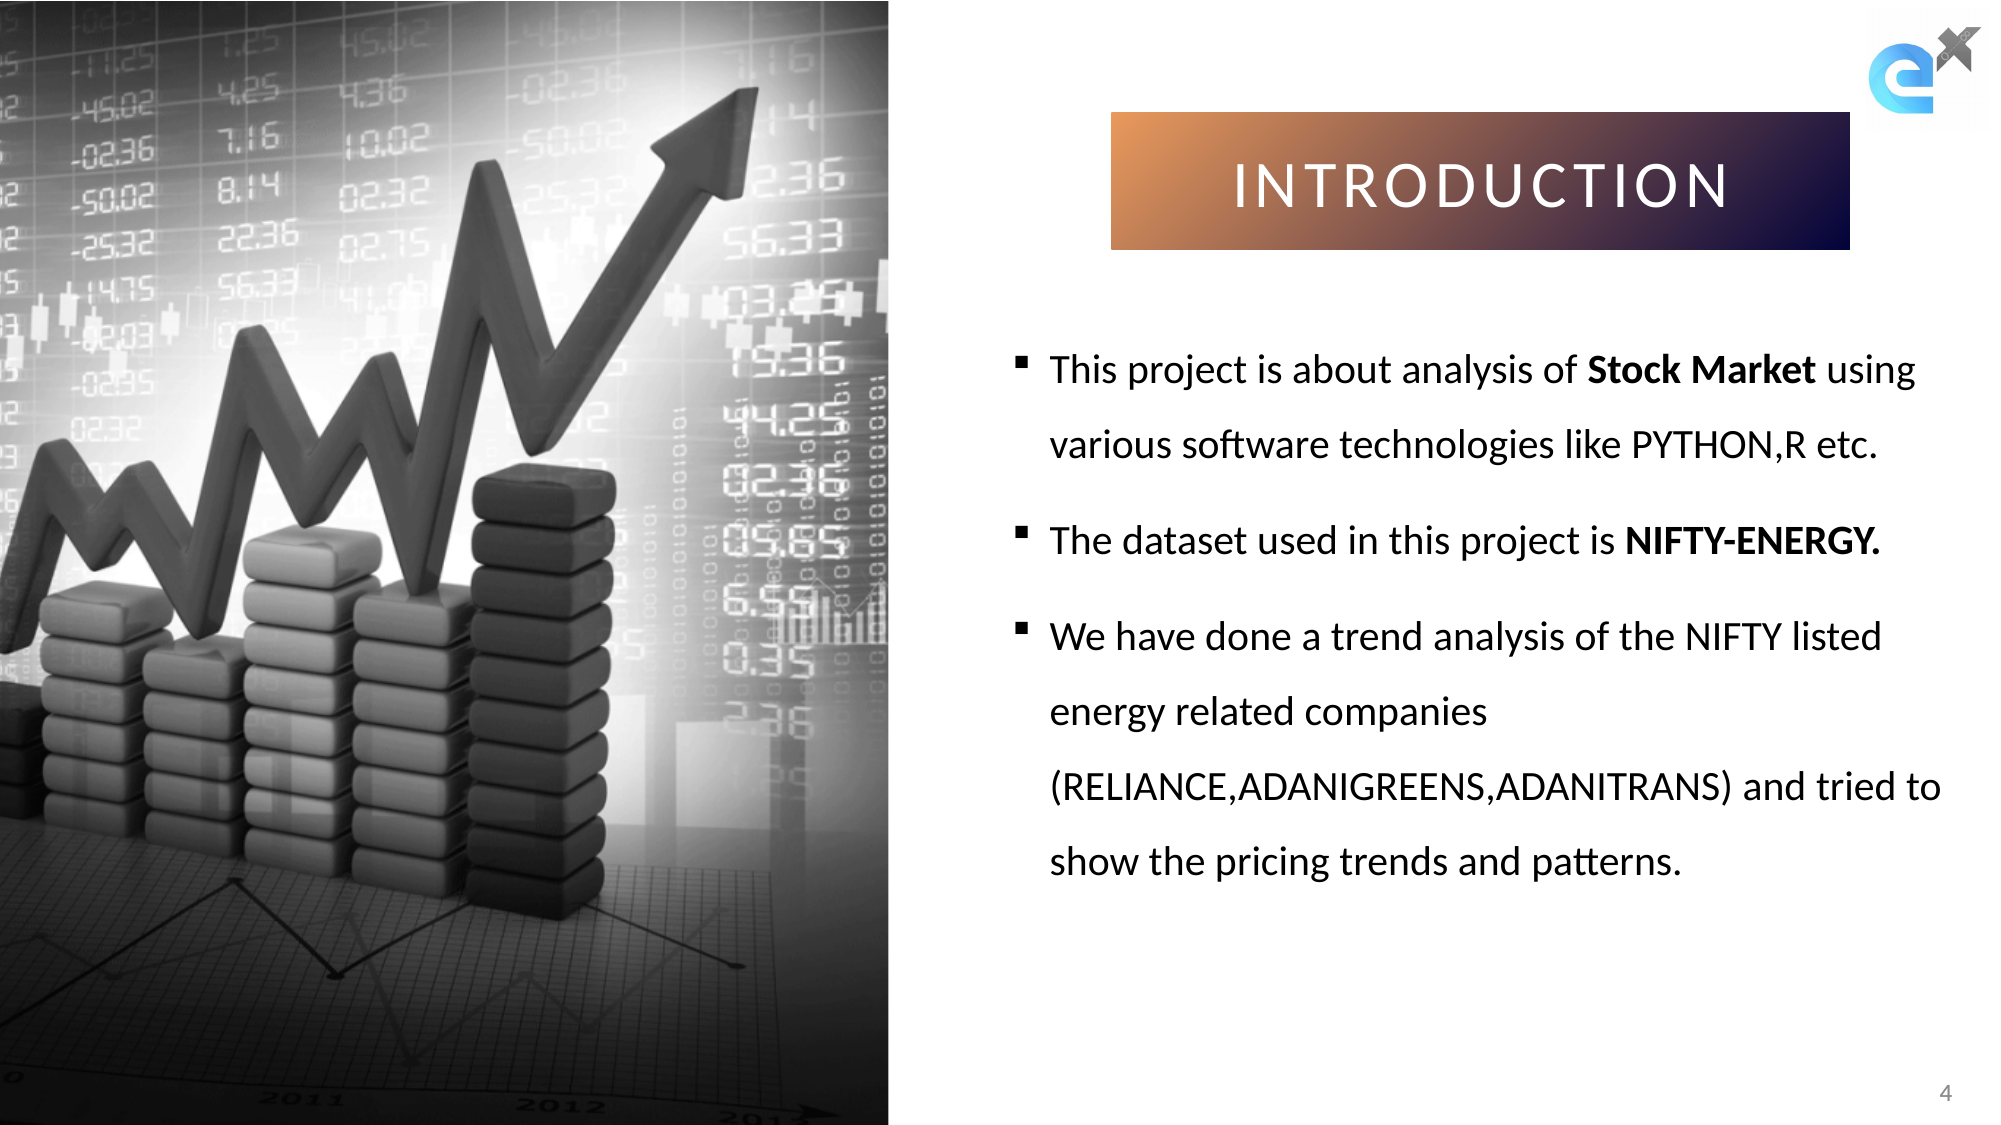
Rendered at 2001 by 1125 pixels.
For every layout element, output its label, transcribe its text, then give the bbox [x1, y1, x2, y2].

list This project is about analysis of Stock Market using various software technologies like PYTHON,R etc. The dataset used in this project is NIFTY-ENERGY. We have done a trend analysis of the NIFTY listed energy related companies (RELIANCE,ADANIGREENS,ADANITRANS) and tried to show the pricing trends and patterns. [997, 309, 1965, 907]
picture [1865, 8, 1988, 131]
slide_number 4 [1894, 1061, 1968, 1121]
picture [0, 1, 889, 1125]
list INTRODUCTION [1111, 112, 1850, 250]
